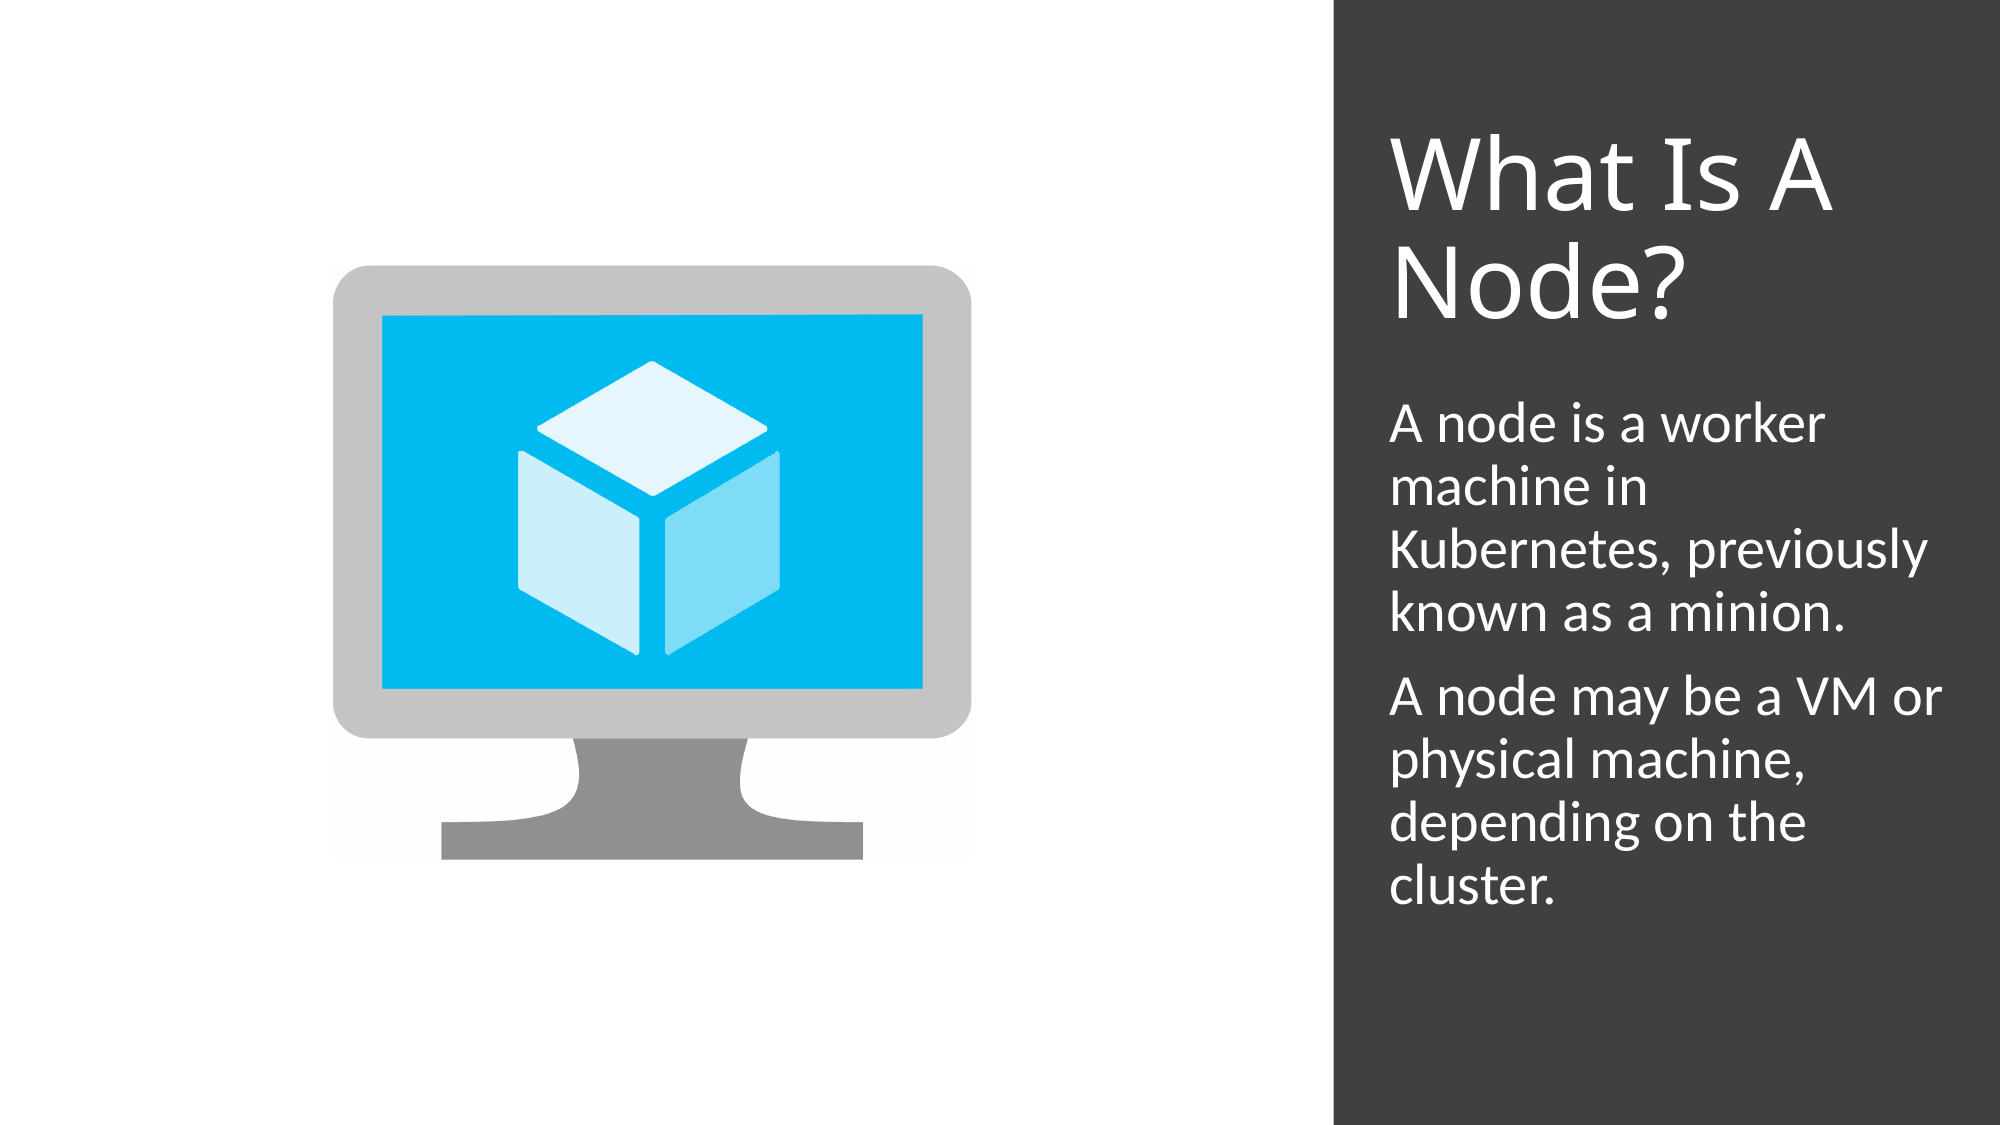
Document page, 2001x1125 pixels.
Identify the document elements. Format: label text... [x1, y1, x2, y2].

text_box [1333, 0, 2000, 1125]
picture [332, 265, 972, 860]
title What Is A Node? [1374, 105, 1960, 348]
list A node is a worker machine in Kubernetes, previously known as a minion. A node may be a VM or physical machine, depending on the cluster. [1374, 385, 1960, 1083]
